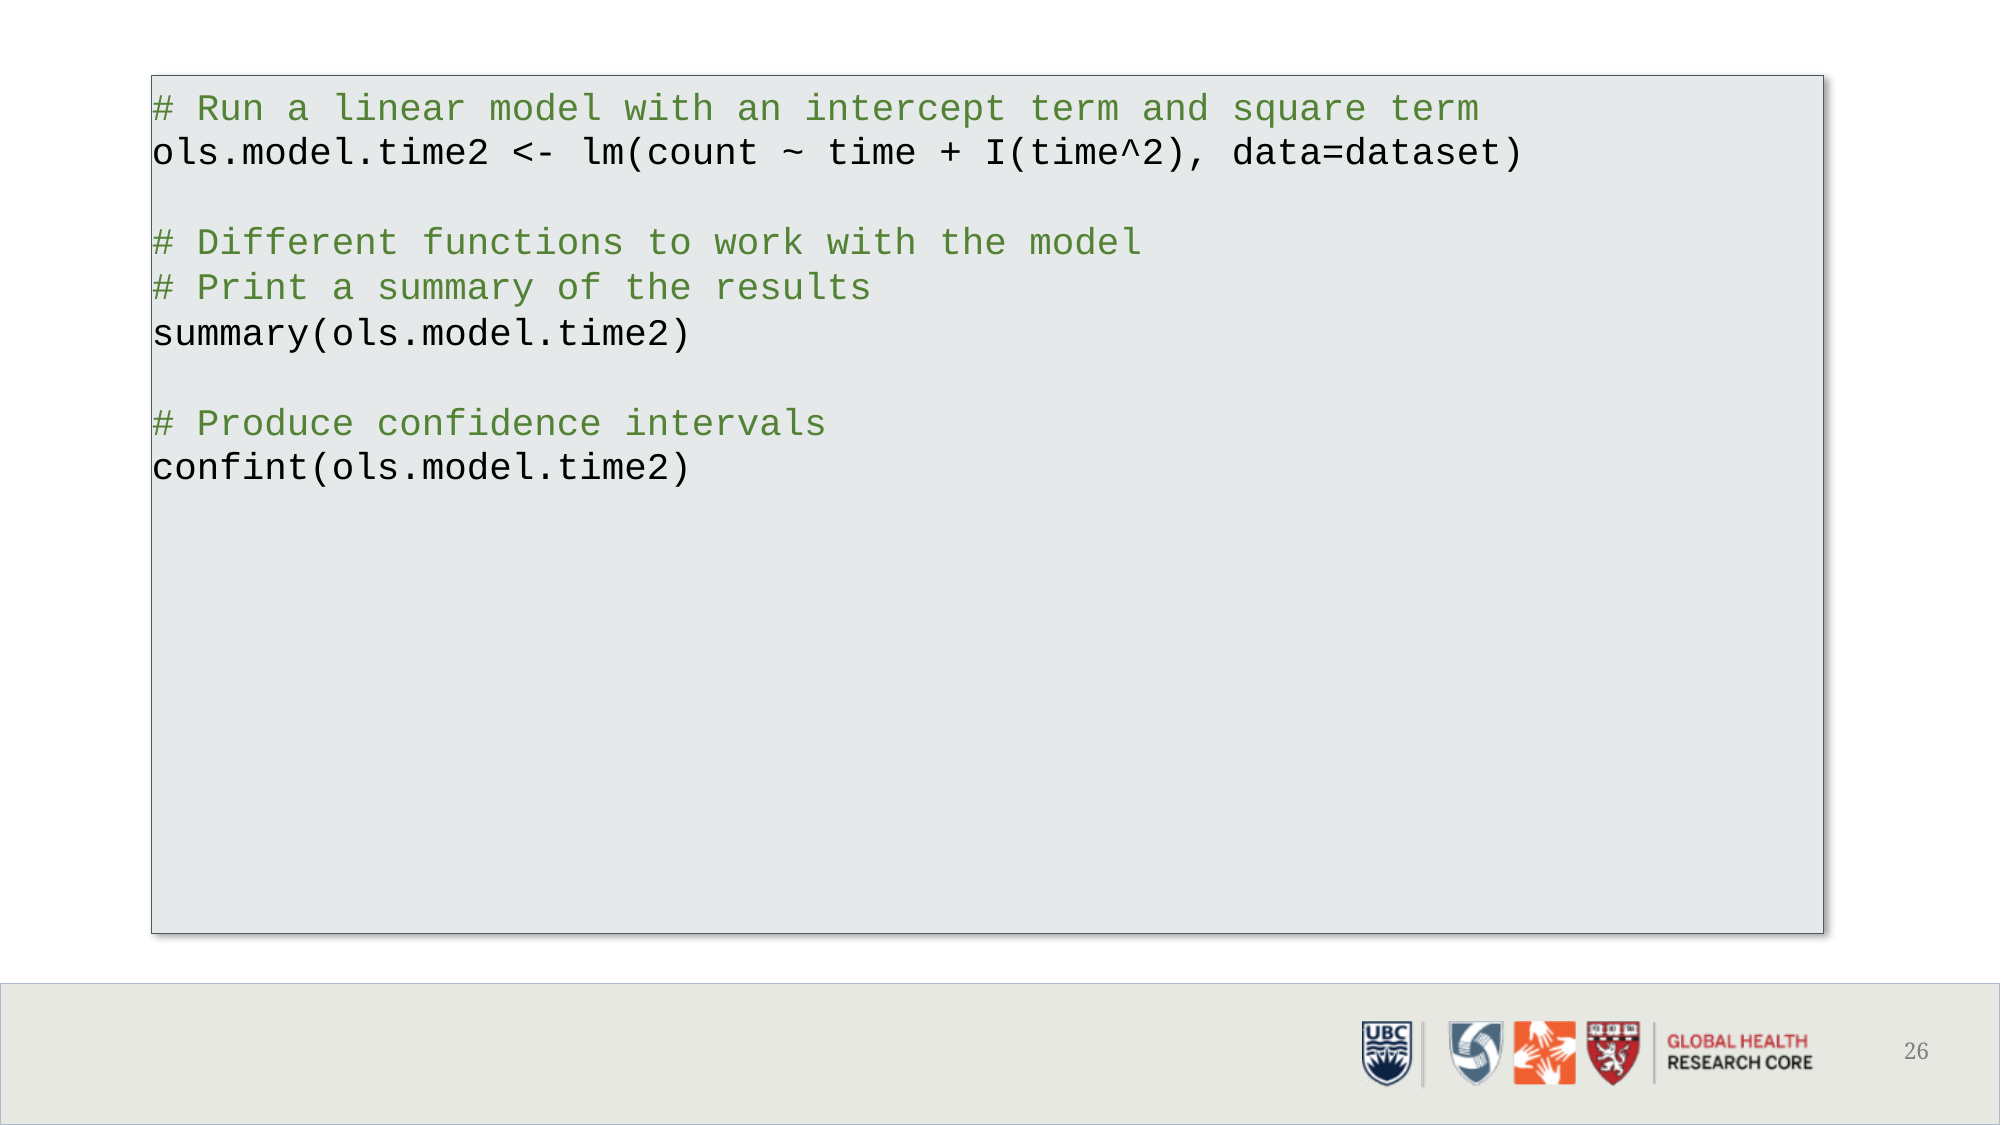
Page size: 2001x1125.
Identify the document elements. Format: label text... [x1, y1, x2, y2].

picture [1362, 1021, 1859, 1114]
list # Run a linear model with an intercept term and square term ols.model.time2 <- lm(count ~ time + I(time^2), data=dataset) # Different functions to work with the model # Print a summary of the results summary(ols.model.time2) # Produce confidence intervals confint(ols.model.time2) [151, 75, 1824, 934]
